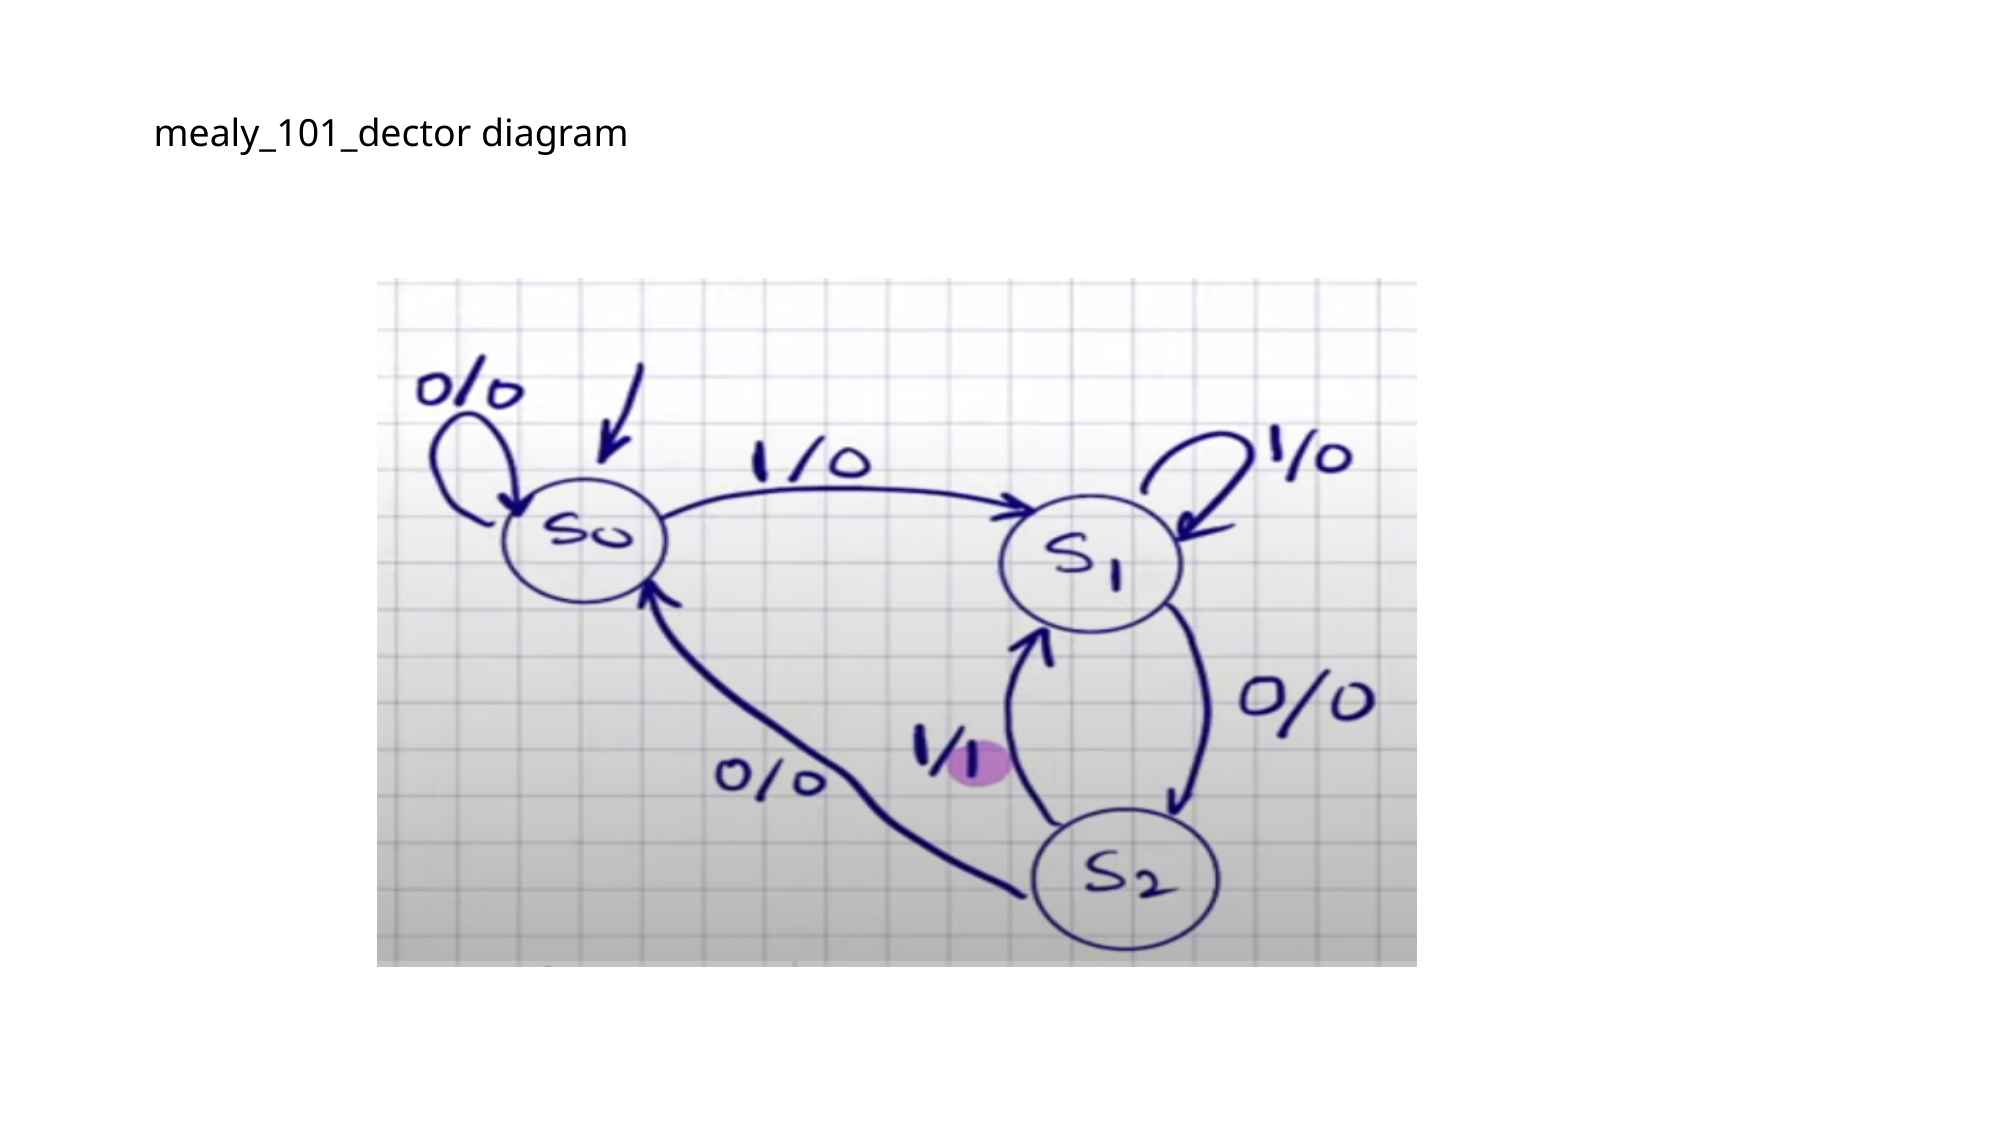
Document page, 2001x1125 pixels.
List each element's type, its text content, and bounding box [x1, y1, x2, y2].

text_box mealy_101_dector diagram [138, 74, 1705, 162]
picture [376, 278, 1417, 967]
